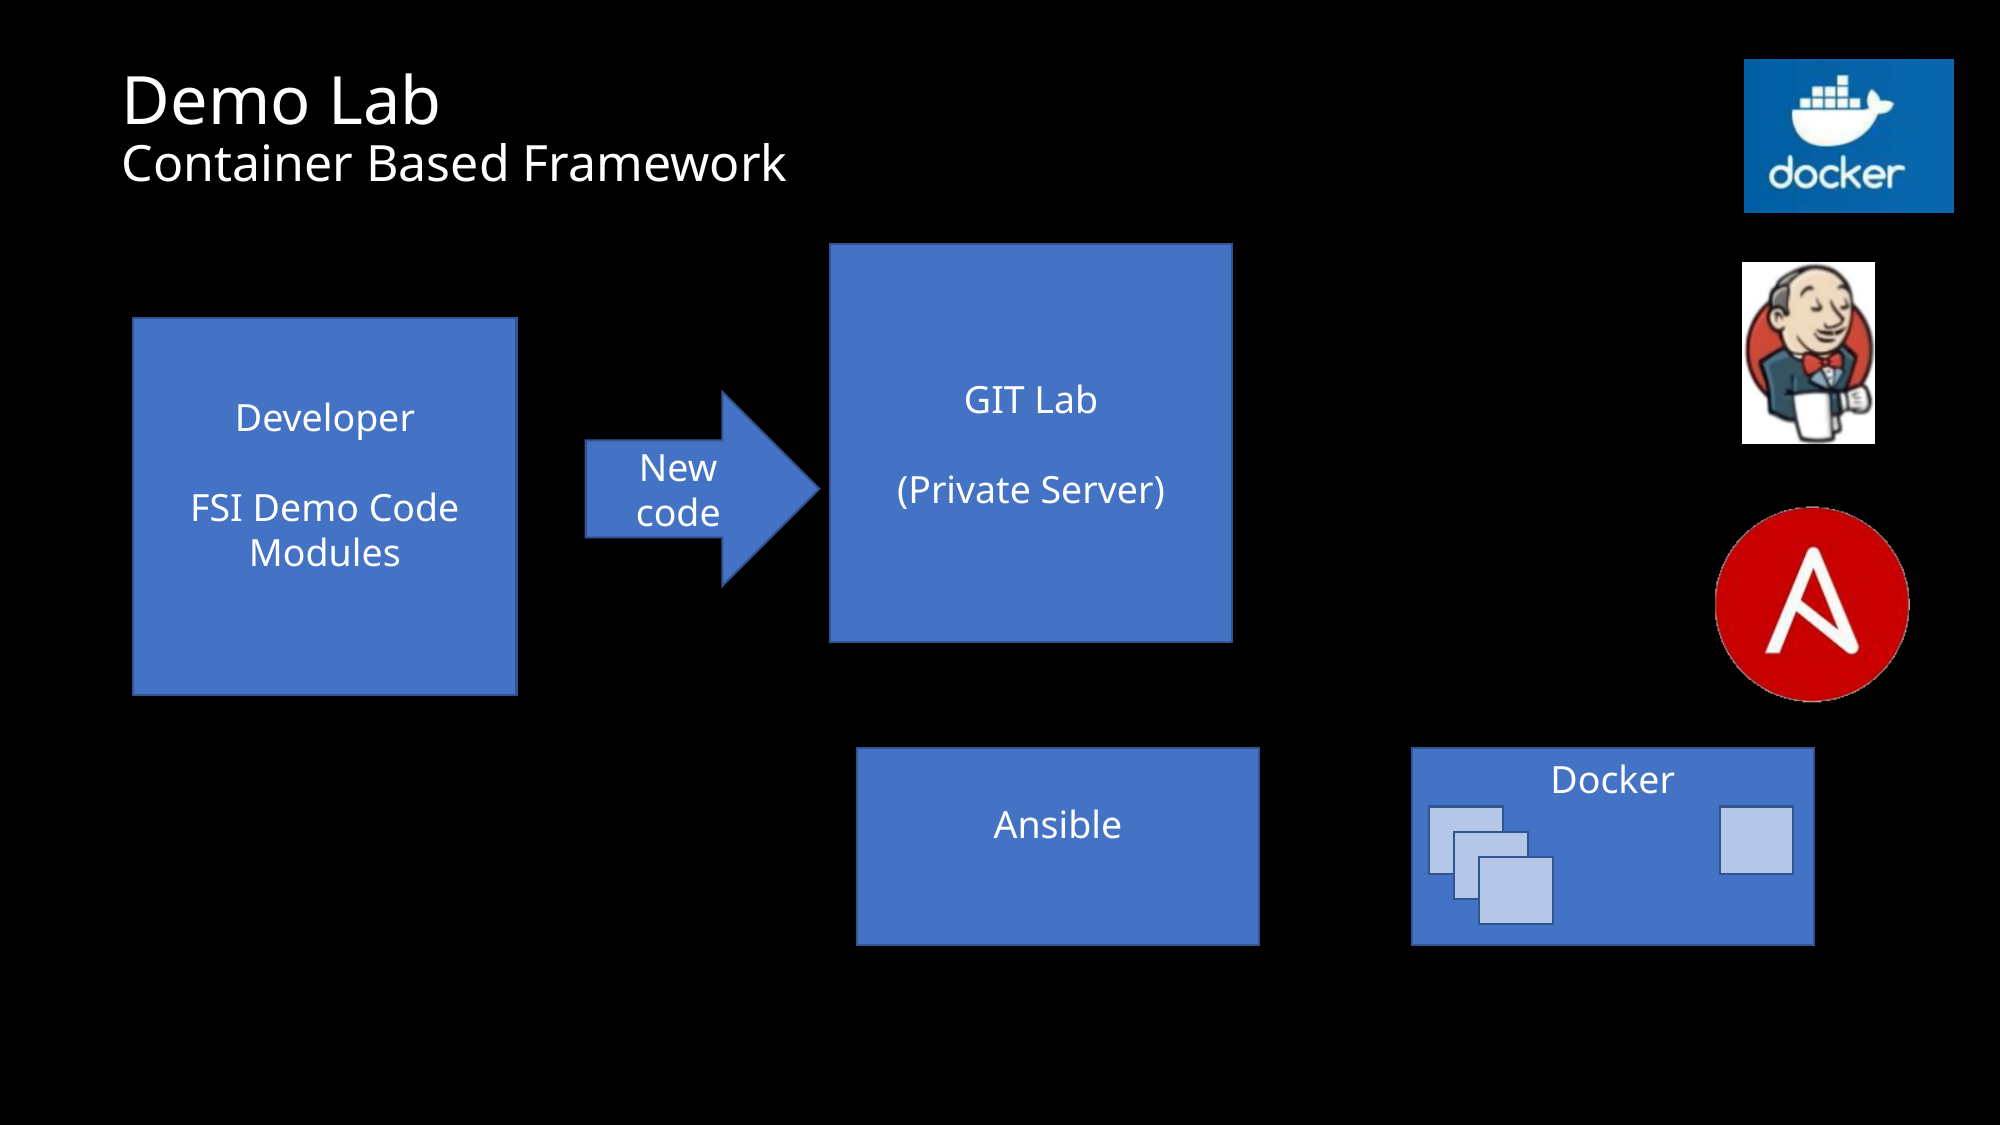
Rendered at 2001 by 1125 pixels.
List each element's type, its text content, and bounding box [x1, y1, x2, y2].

text_box New code [584, 389, 821, 589]
text_box [1478, 856, 1554, 925]
picture [1744, 59, 1954, 213]
text_box GIT Lab (Private Server) [829, 243, 1233, 643]
text_box Developer FSI Demo Code Modules [132, 317, 518, 696]
picture [1693, 493, 1935, 711]
title Demo Lab Container Based Framework [106, 59, 1607, 167]
text_box [1428, 805, 1504, 875]
text_box Docker [1411, 747, 1815, 946]
text_box [1453, 831, 1529, 900]
text_box Ansible [856, 747, 1260, 946]
picture [1742, 262, 1875, 444]
text_box [1719, 805, 1794, 875]
